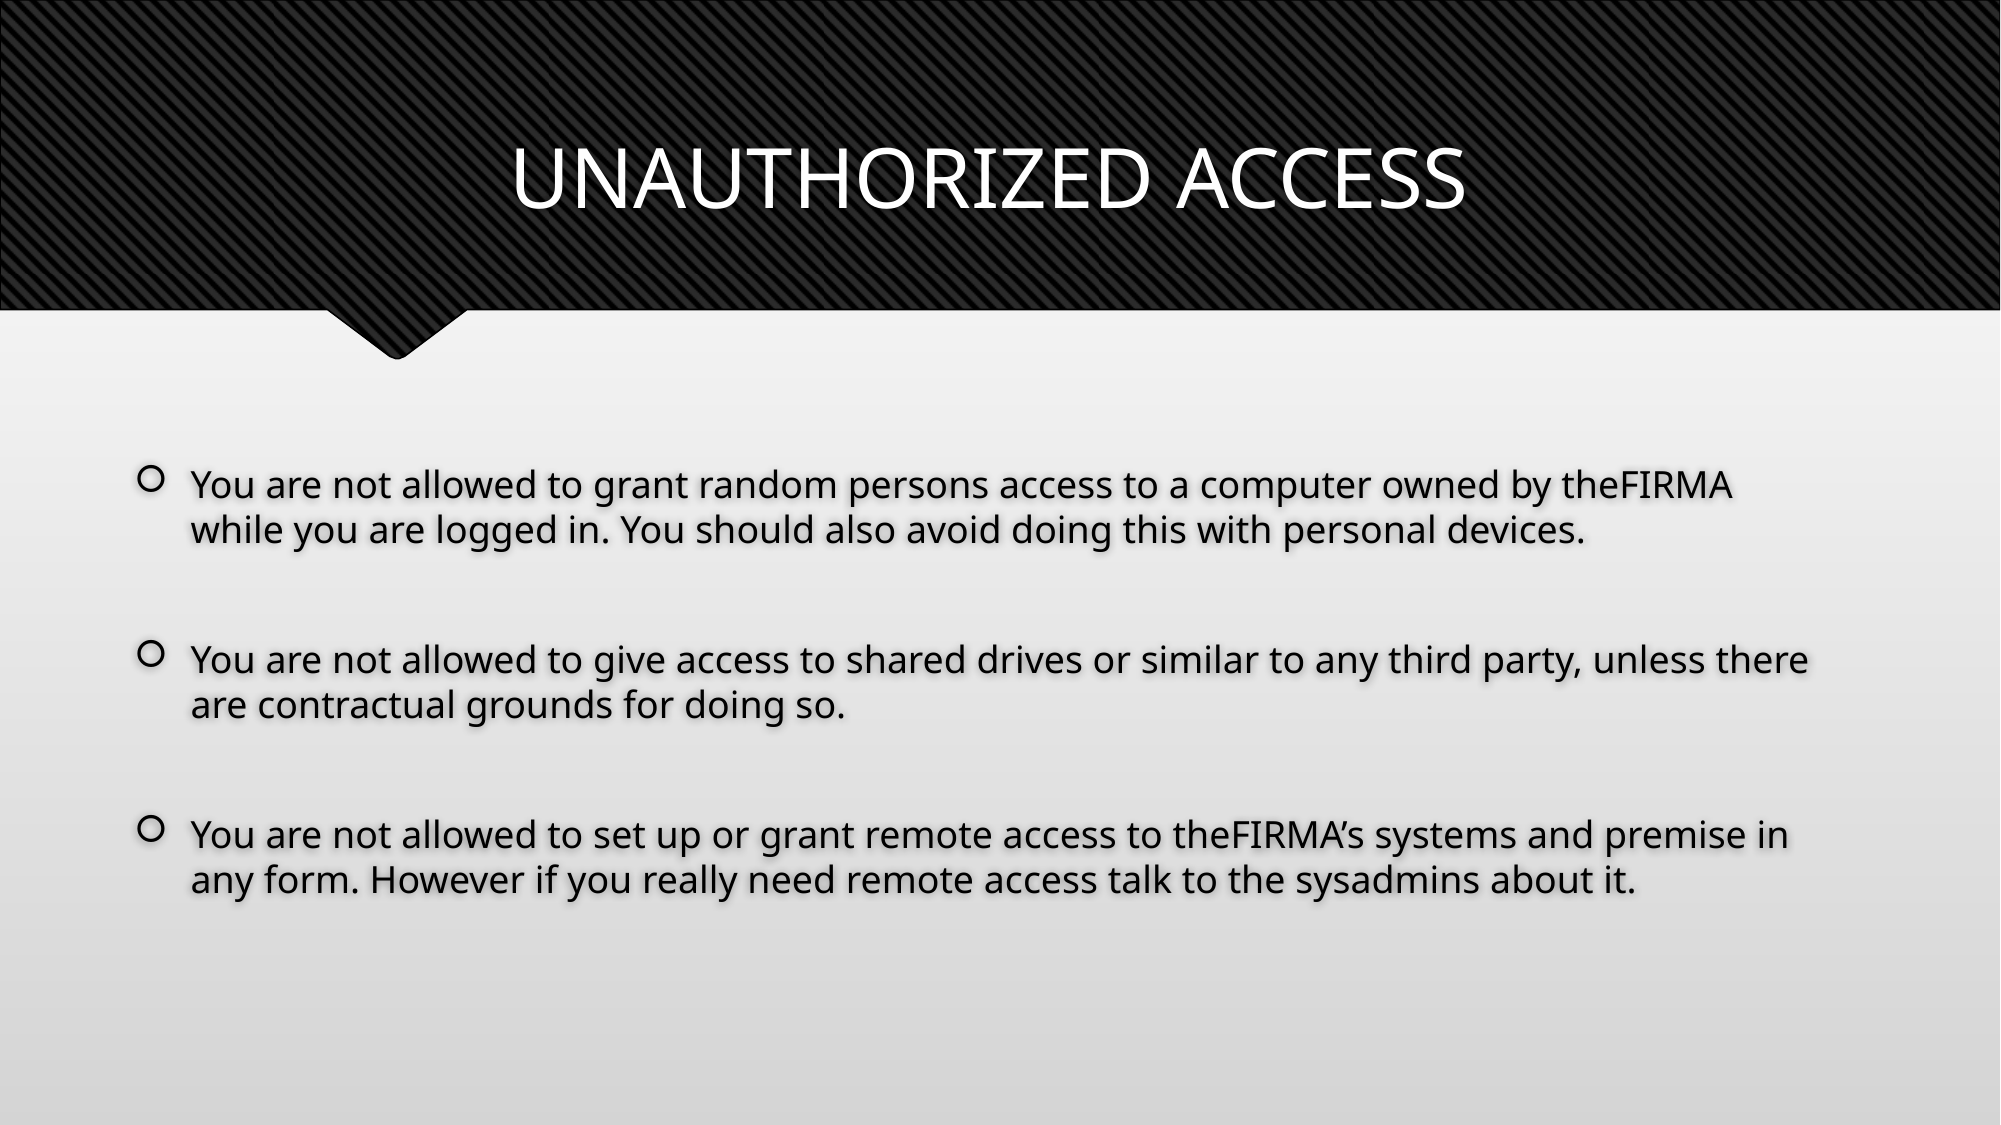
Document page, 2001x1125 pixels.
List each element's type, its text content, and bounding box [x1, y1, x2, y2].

list You are not allowed to grant random persons access to a computer owned by theFIRMA while you are logged in. You should also avoid doing this with personal devices. You are not allowed to give access to shared drives or similar to any third party, unless there are contractual grounds for doing so. You are not allowed to set up or grant remote access to theFIRMA’s systems and premise in any form. However if you really need remote access talk to the sysadmins about it. [119, 415, 1851, 1013]
title UNAUTHORIZED ACCESS [132, 98, 1868, 233]
